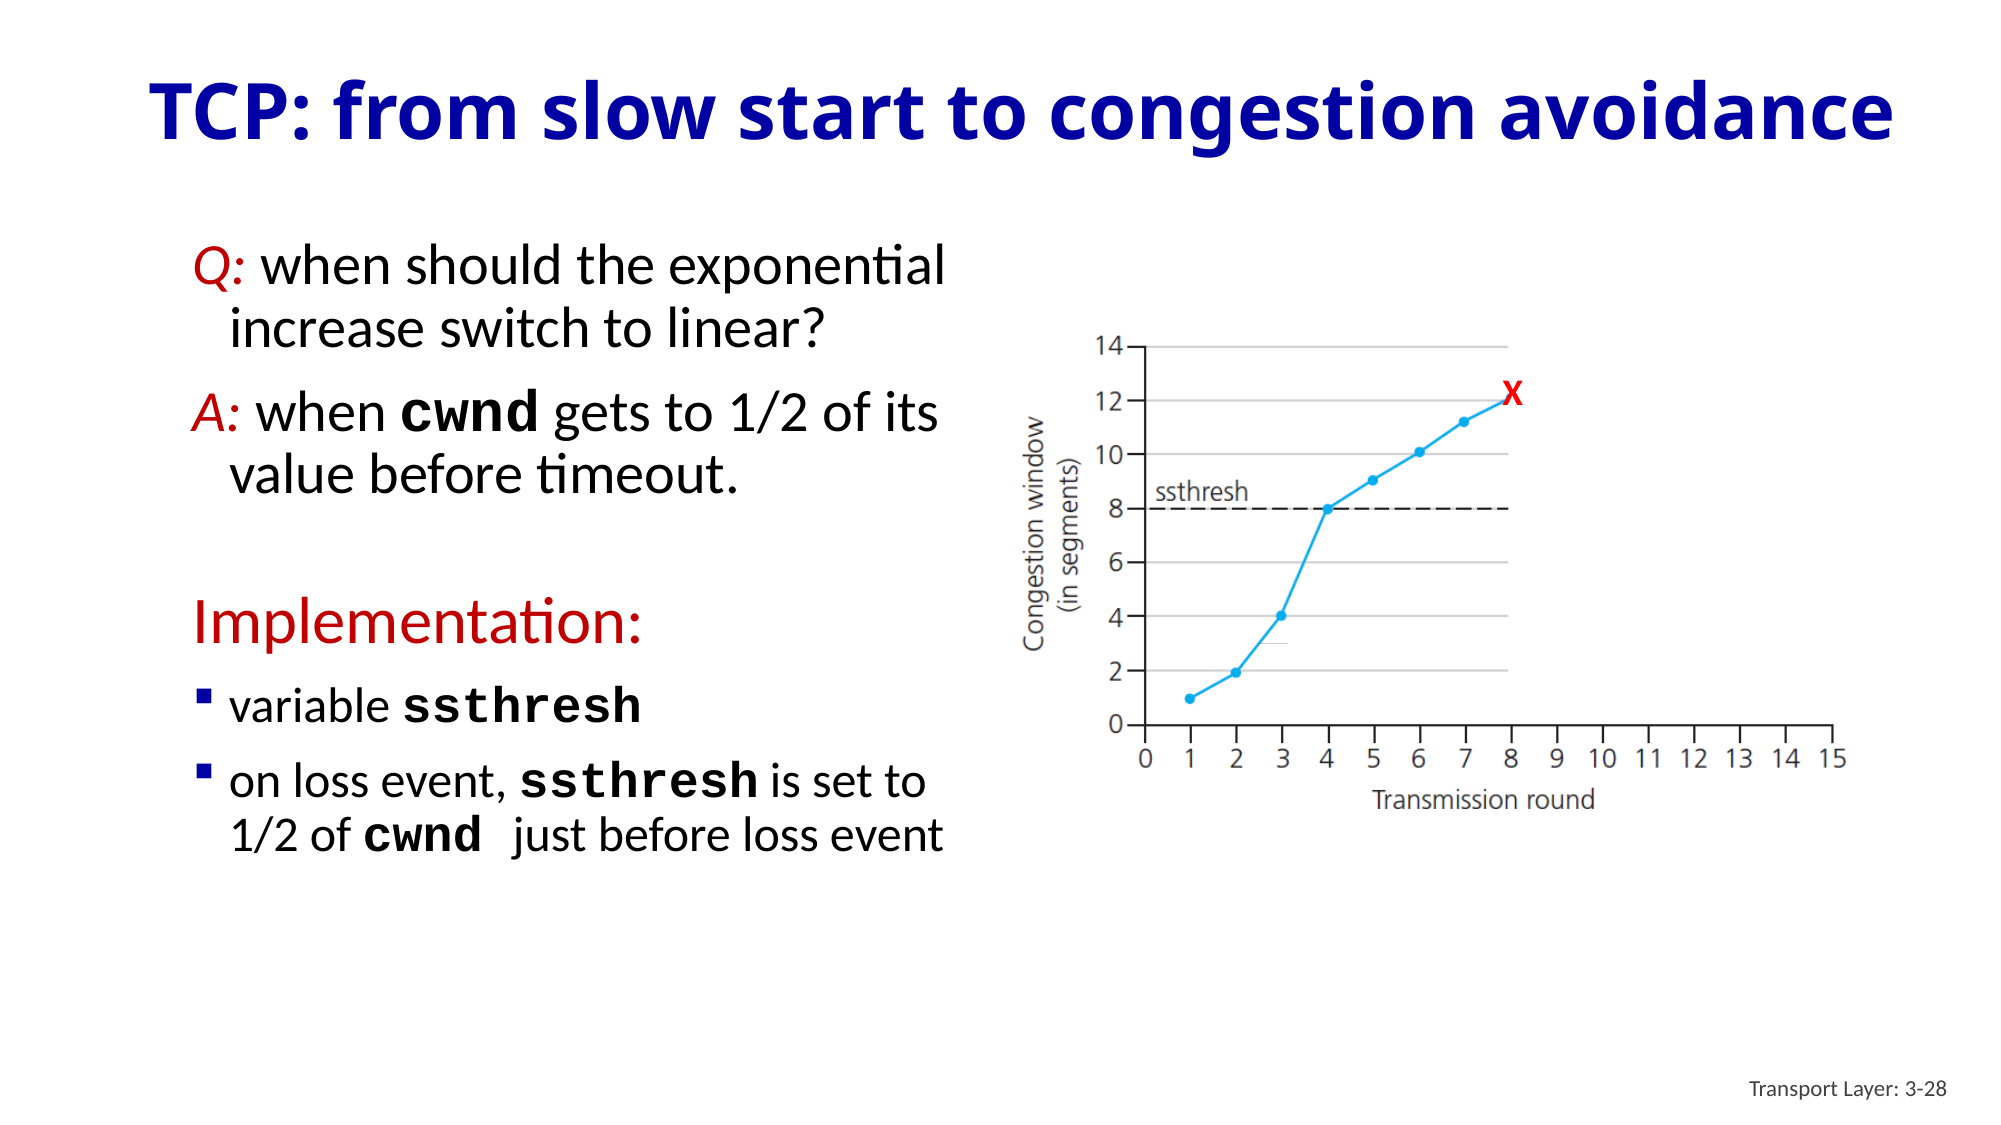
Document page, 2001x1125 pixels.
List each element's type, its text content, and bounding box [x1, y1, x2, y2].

text_box Implementation: variable ssthresh on loss event, ssthresh is set to 1/2 of cwnd just before loss event [156, 578, 965, 892]
title TCP: from slow start to congestion avoidance [133, 40, 2000, 188]
text_box Q: when should the exponential increase switch to linear? A: when cwnd gets to 1/2 of its value before timeout. [156, 226, 986, 540]
picture [987, 309, 1896, 828]
slide_number Transport Layer: 3-28 [1512, 1056, 1963, 1117]
